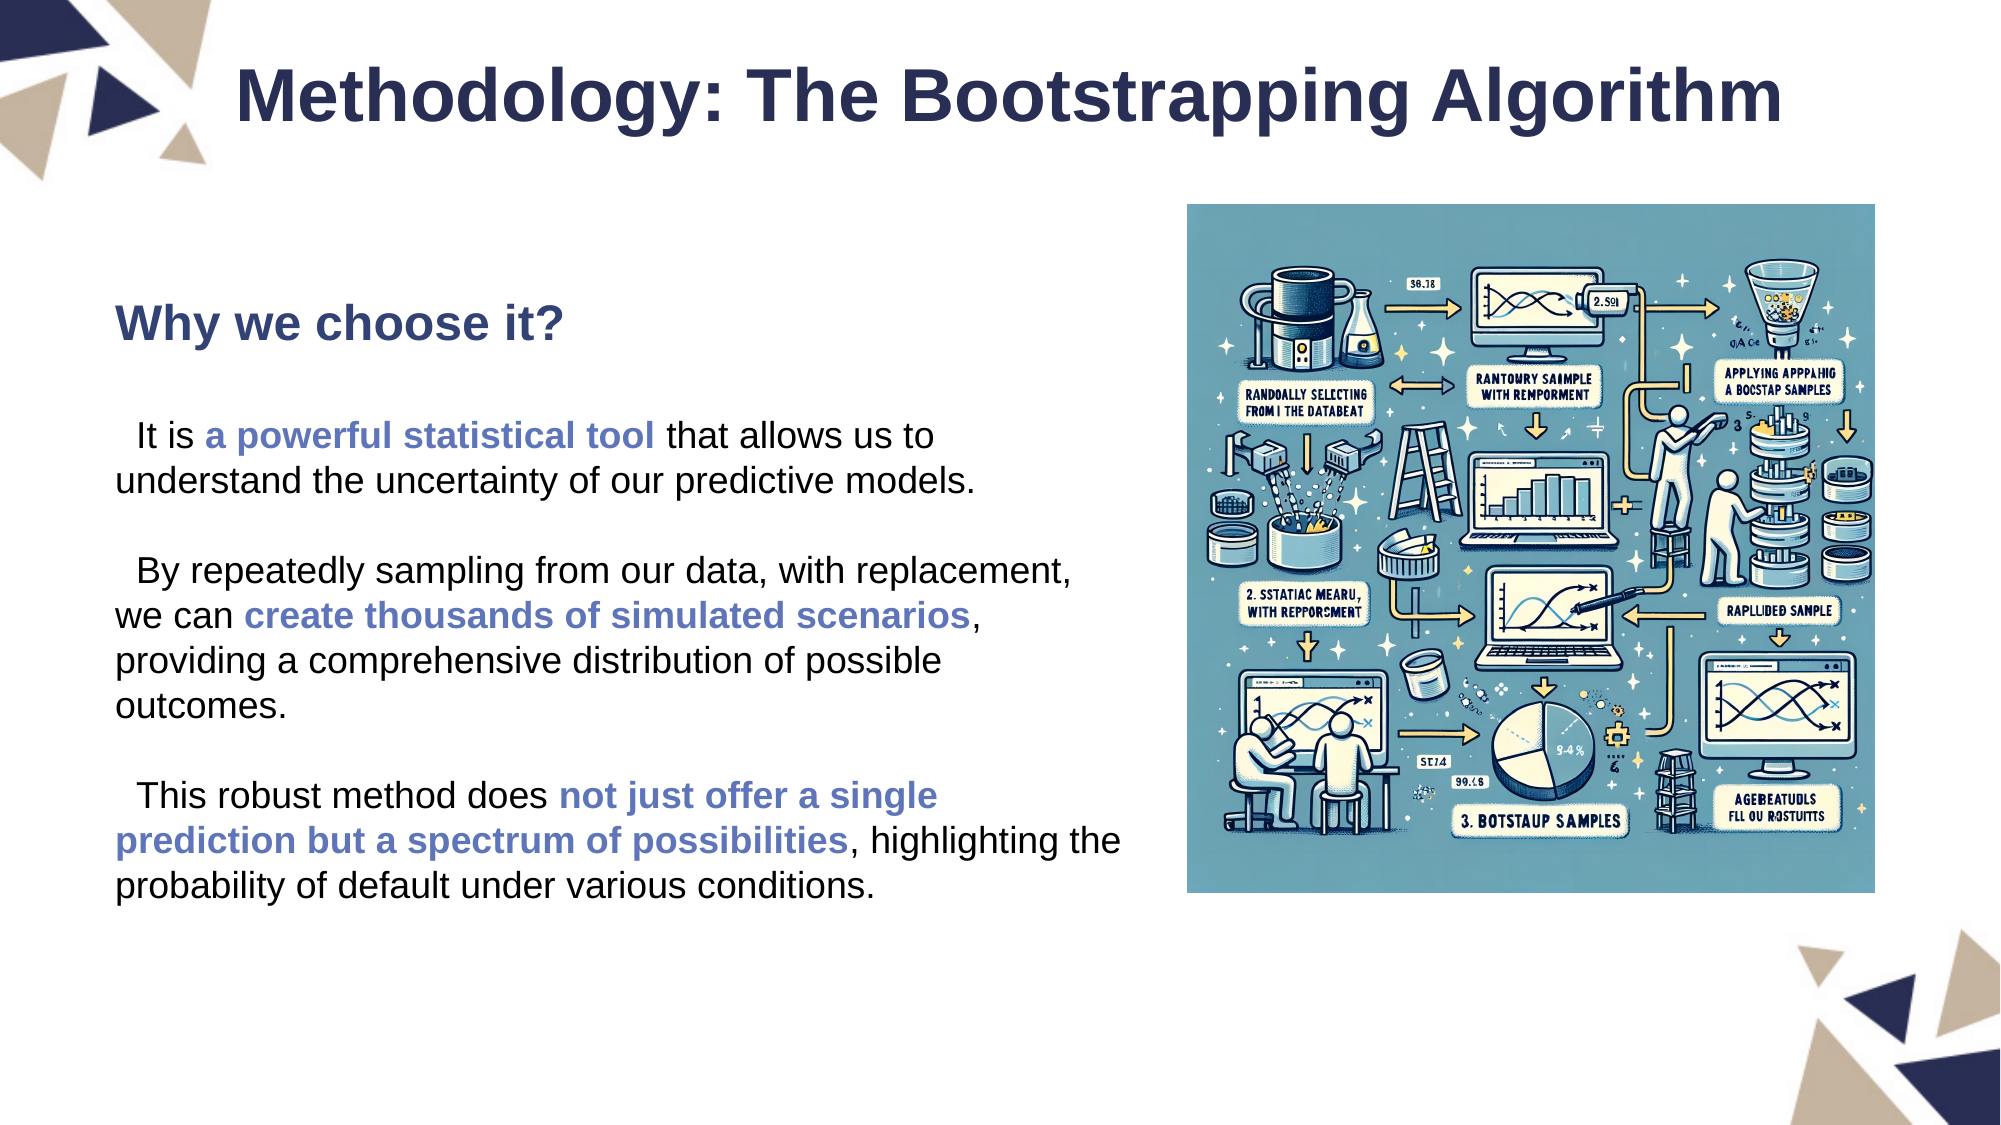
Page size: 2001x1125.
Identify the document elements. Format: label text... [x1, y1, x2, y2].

text_box Why we choose it? It is a powerful statistical tool that allows us to understand the uncertainty of our predictive models. By repeatedly sampling from our data, with replacement, we can create thousands of simulated scenarios, providing a comprehensive distribution of possible outcomes. This robust method does not just offer a single prediction but a spectrum of possibilities, highlighting the probability of default under various conditions. [100, 283, 1139, 914]
text_box Methodology: The Bootstrapping Algorithm [100, 38, 1921, 144]
picture [0, 0, 2001, 1125]
